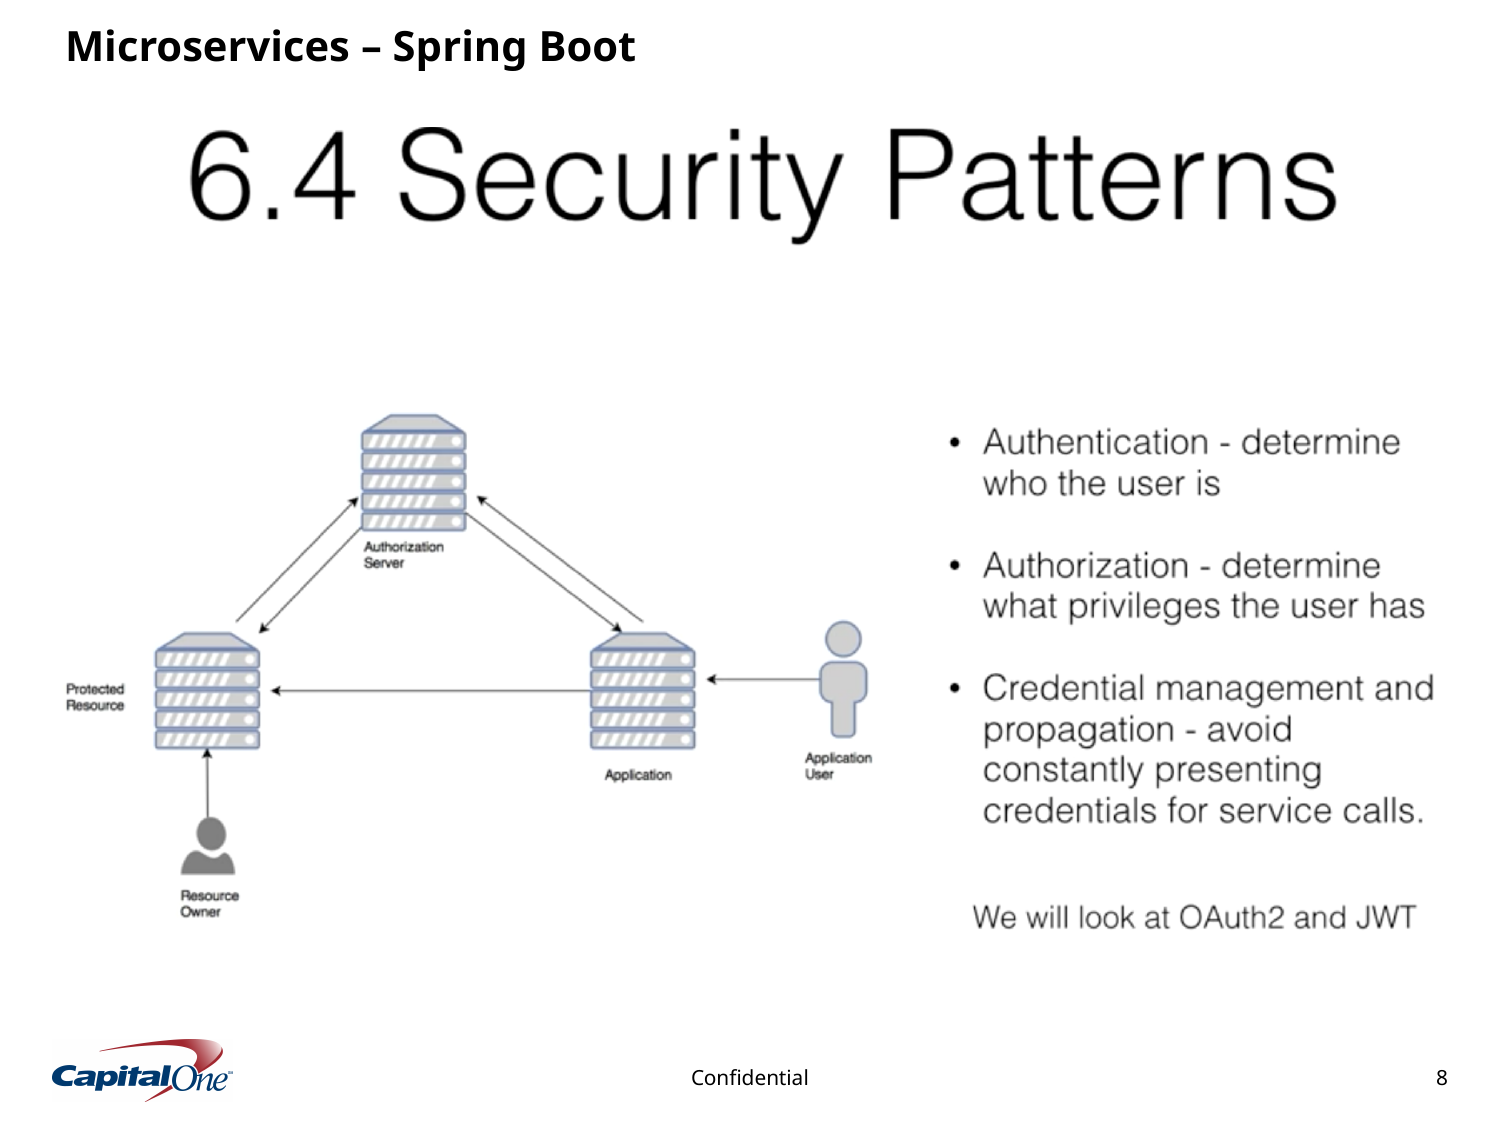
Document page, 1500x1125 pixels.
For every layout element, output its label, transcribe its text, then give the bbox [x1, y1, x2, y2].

title Microservices – Spring Boot [50, 12, 1450, 128]
picture [52, 1039, 233, 1102]
picture [54, 127, 1445, 970]
